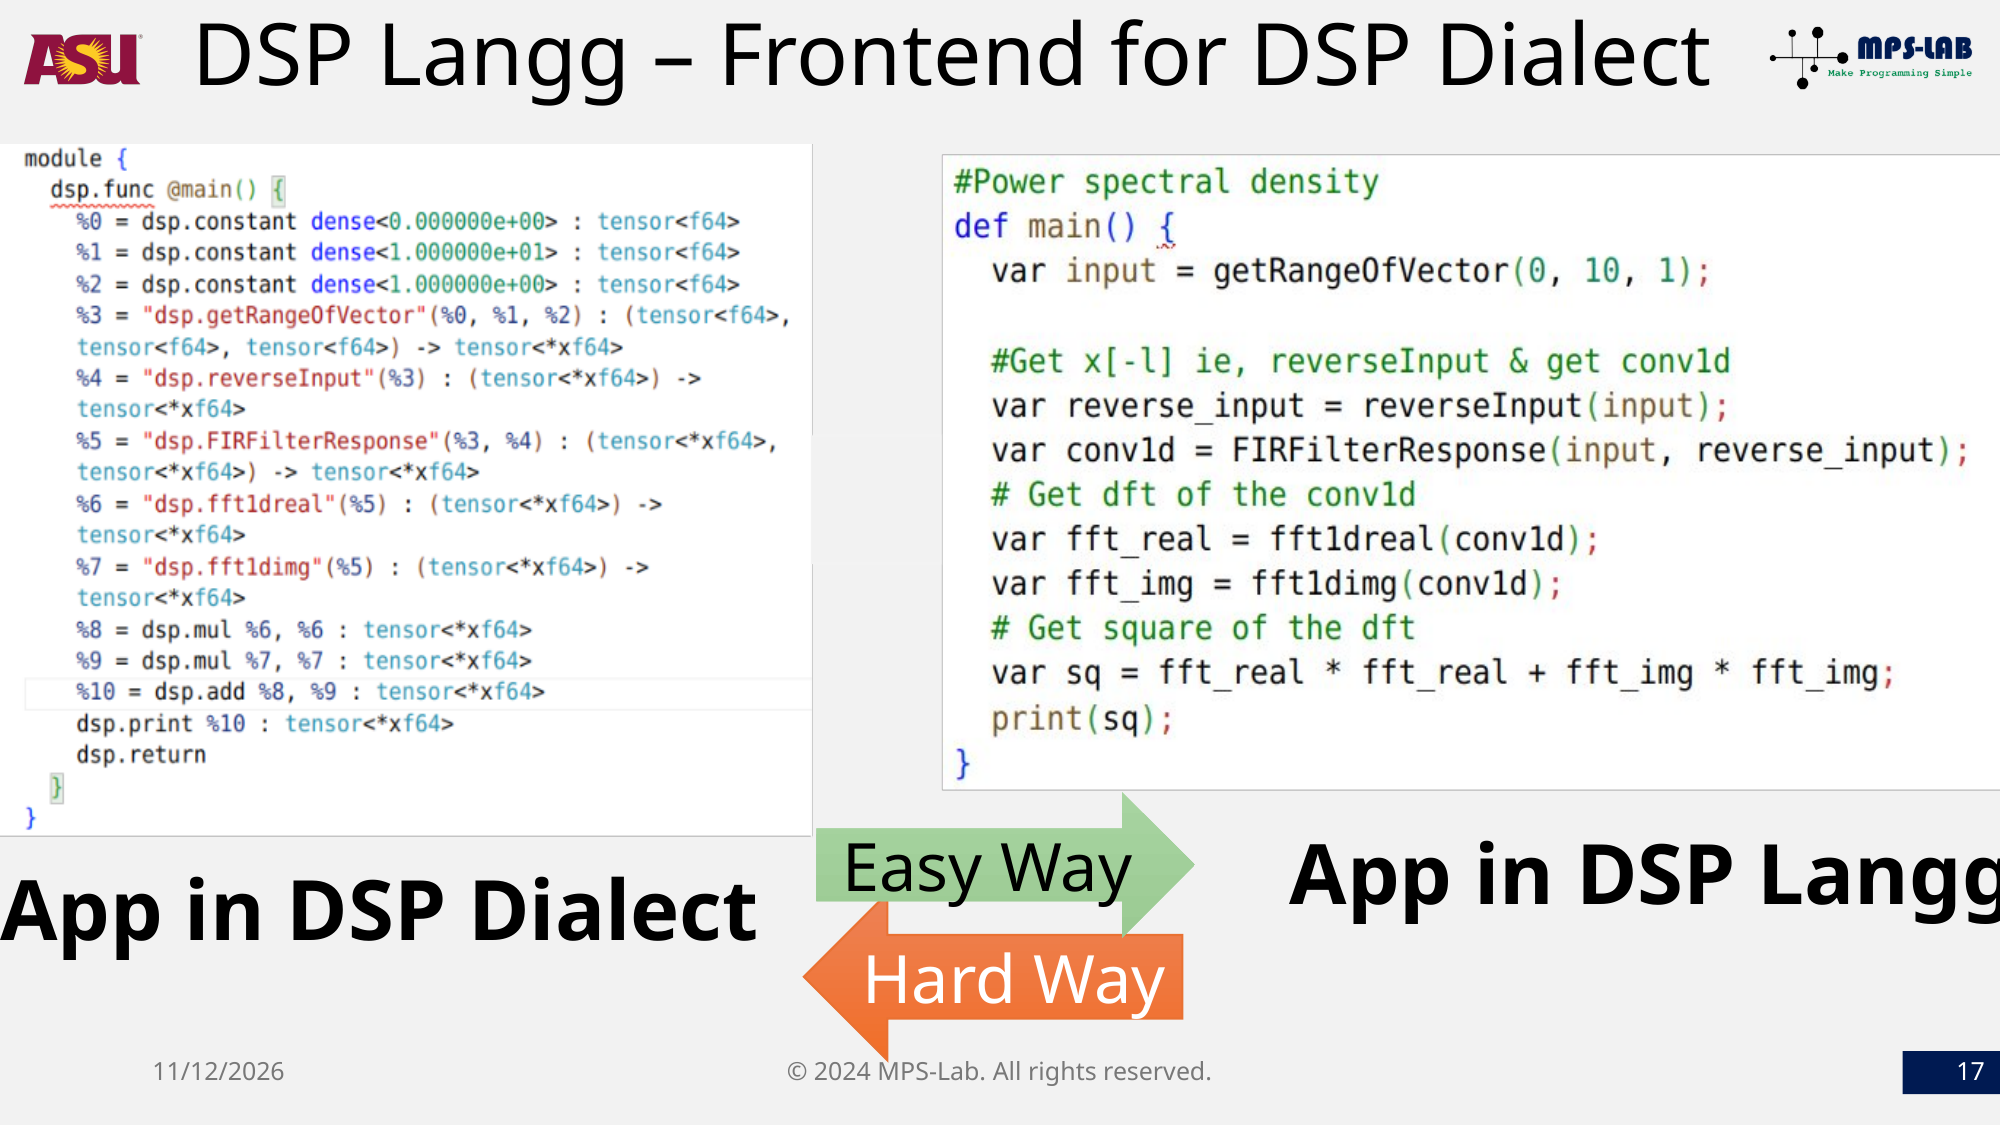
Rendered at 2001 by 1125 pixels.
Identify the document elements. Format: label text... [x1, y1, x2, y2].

slide_number 17 [1902, 1051, 2000, 1095]
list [0, 143, 2000, 838]
text_box Hard Way [802, 903, 1184, 1063]
text_box App in DSP Dialect [0, 849, 875, 965]
text_box App in DSP Langg [1275, 838, 2000, 929]
text_box Easy Way [815, 838, 1197, 941]
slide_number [137, 1042, 588, 1103]
title DSP Langg – Frontend for DSP Dialect [177, 3, 1903, 112]
picture [8, 17, 158, 102]
picture [1903, 12, 1992, 97]
footer © 2024 MPS-Lab. All rights reserved. [662, 1042, 1338, 1103]
